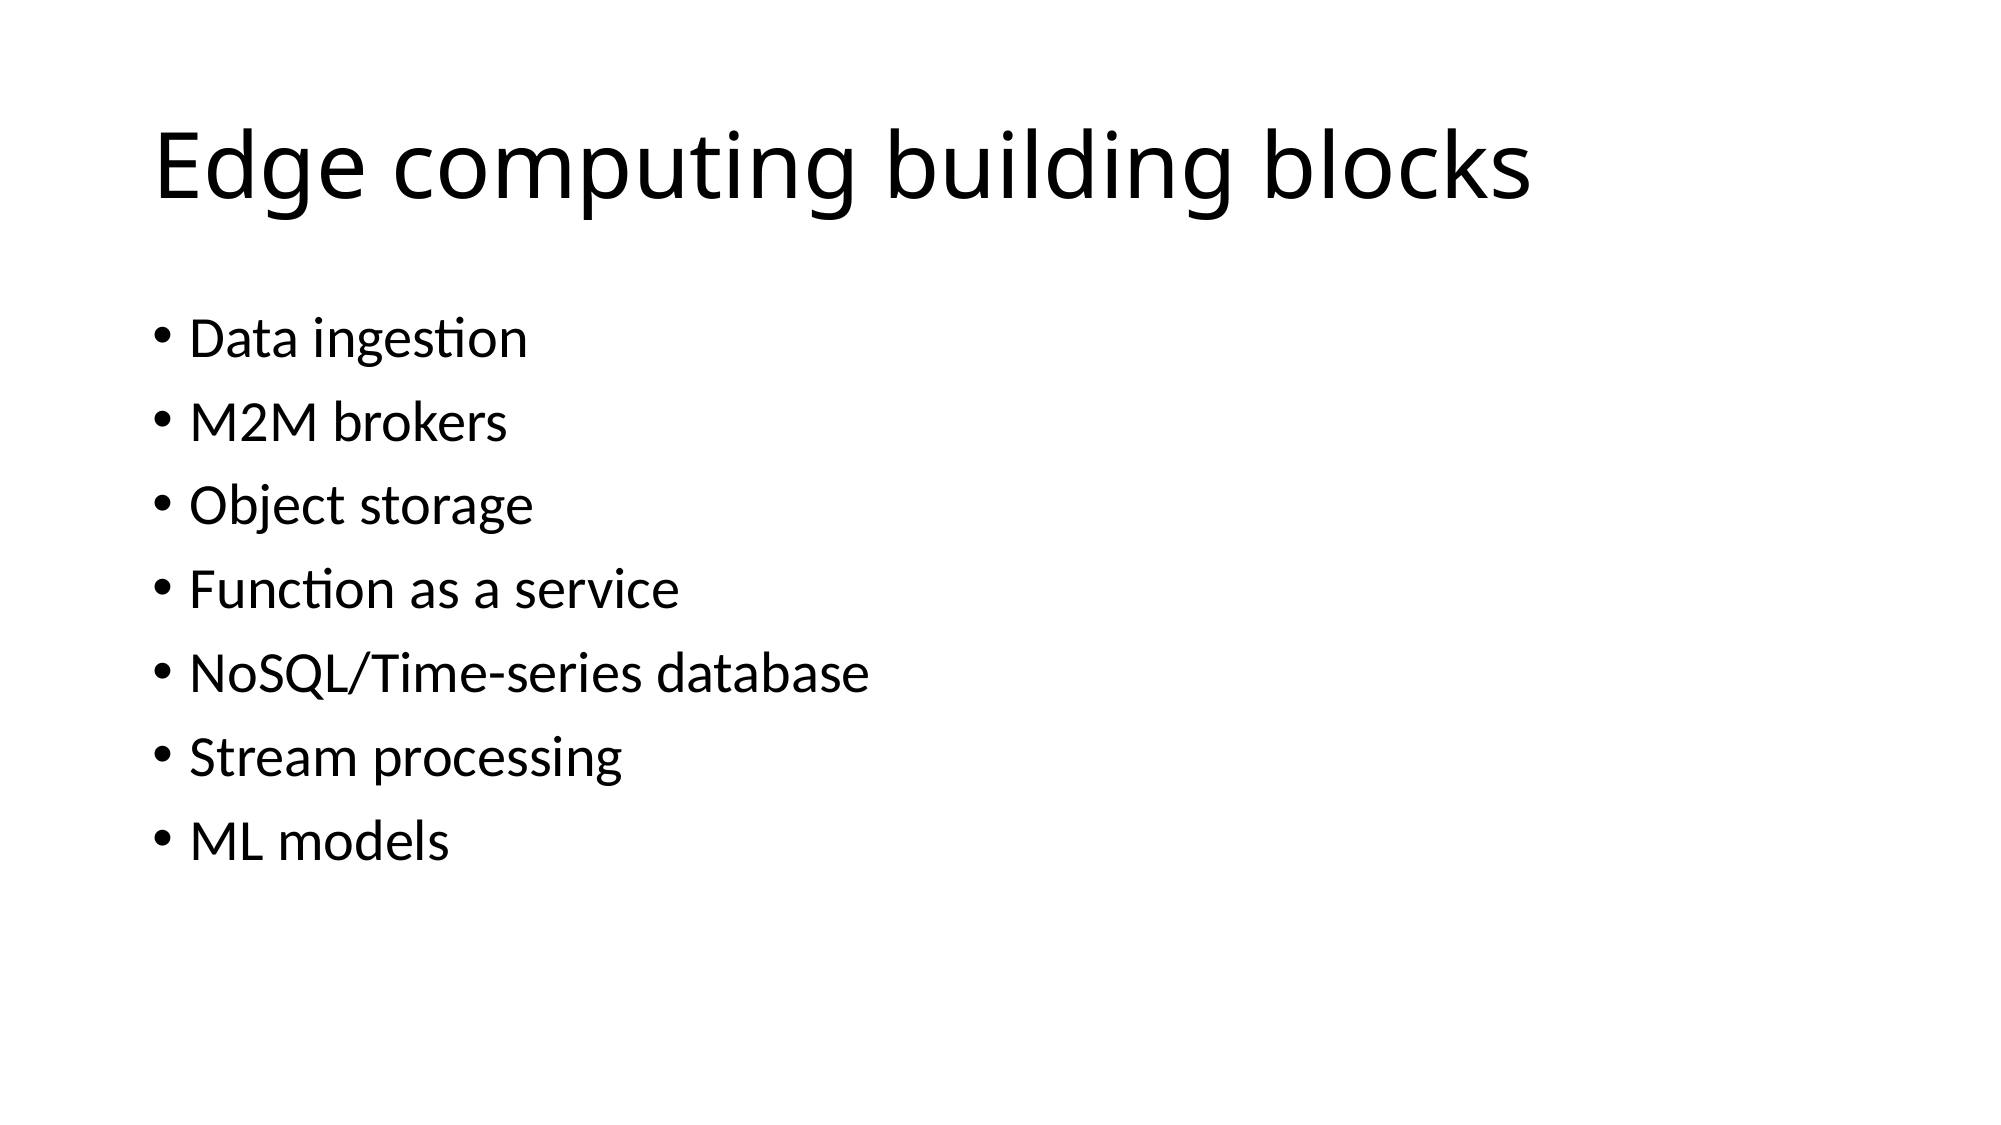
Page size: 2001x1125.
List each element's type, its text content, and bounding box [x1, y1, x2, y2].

title Edge computing building blocks [137, 59, 1863, 278]
list Data ingestion M2M brokers Object storage Function as a service NoSQL/Time-series database Stream processing ML models [137, 299, 1863, 1014]
